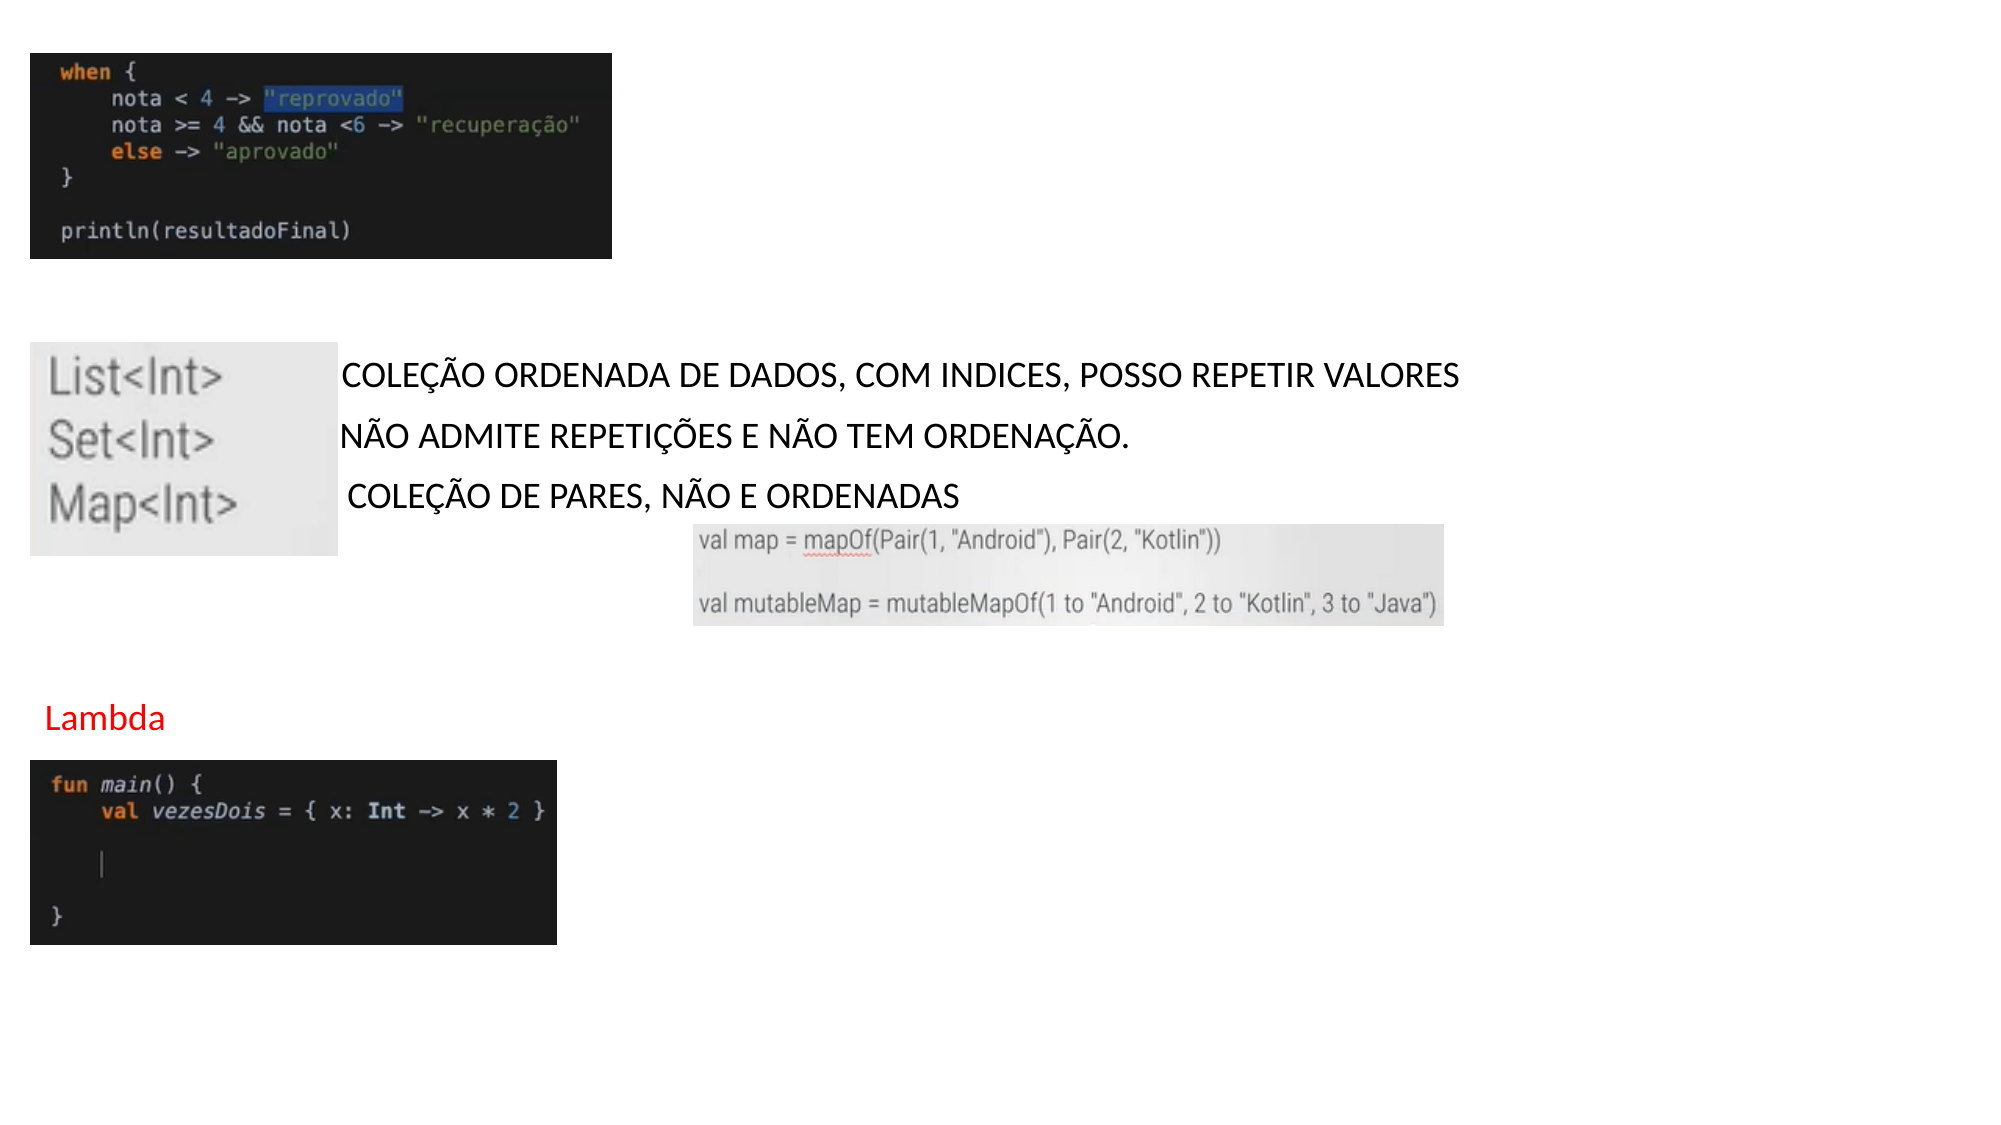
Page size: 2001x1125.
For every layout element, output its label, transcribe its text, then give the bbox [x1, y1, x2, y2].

text_box COLEÇÃO DE PARES, NÃO E ORDENADAS [338, 463, 976, 524]
picture [30, 53, 612, 259]
text_box Lambda [30, 685, 182, 746]
picture [30, 342, 338, 556]
text_box COLEÇÃO ORDENADA DE DADOS, COM INDICES, POSSO REPETIR VALORES [338, 342, 1476, 403]
picture [30, 760, 557, 945]
picture [693, 524, 1444, 626]
text_box NÃO ADMITE REPETIÇÕES E NÃO TEM ORDENAÇÃO. [338, 403, 1155, 463]
